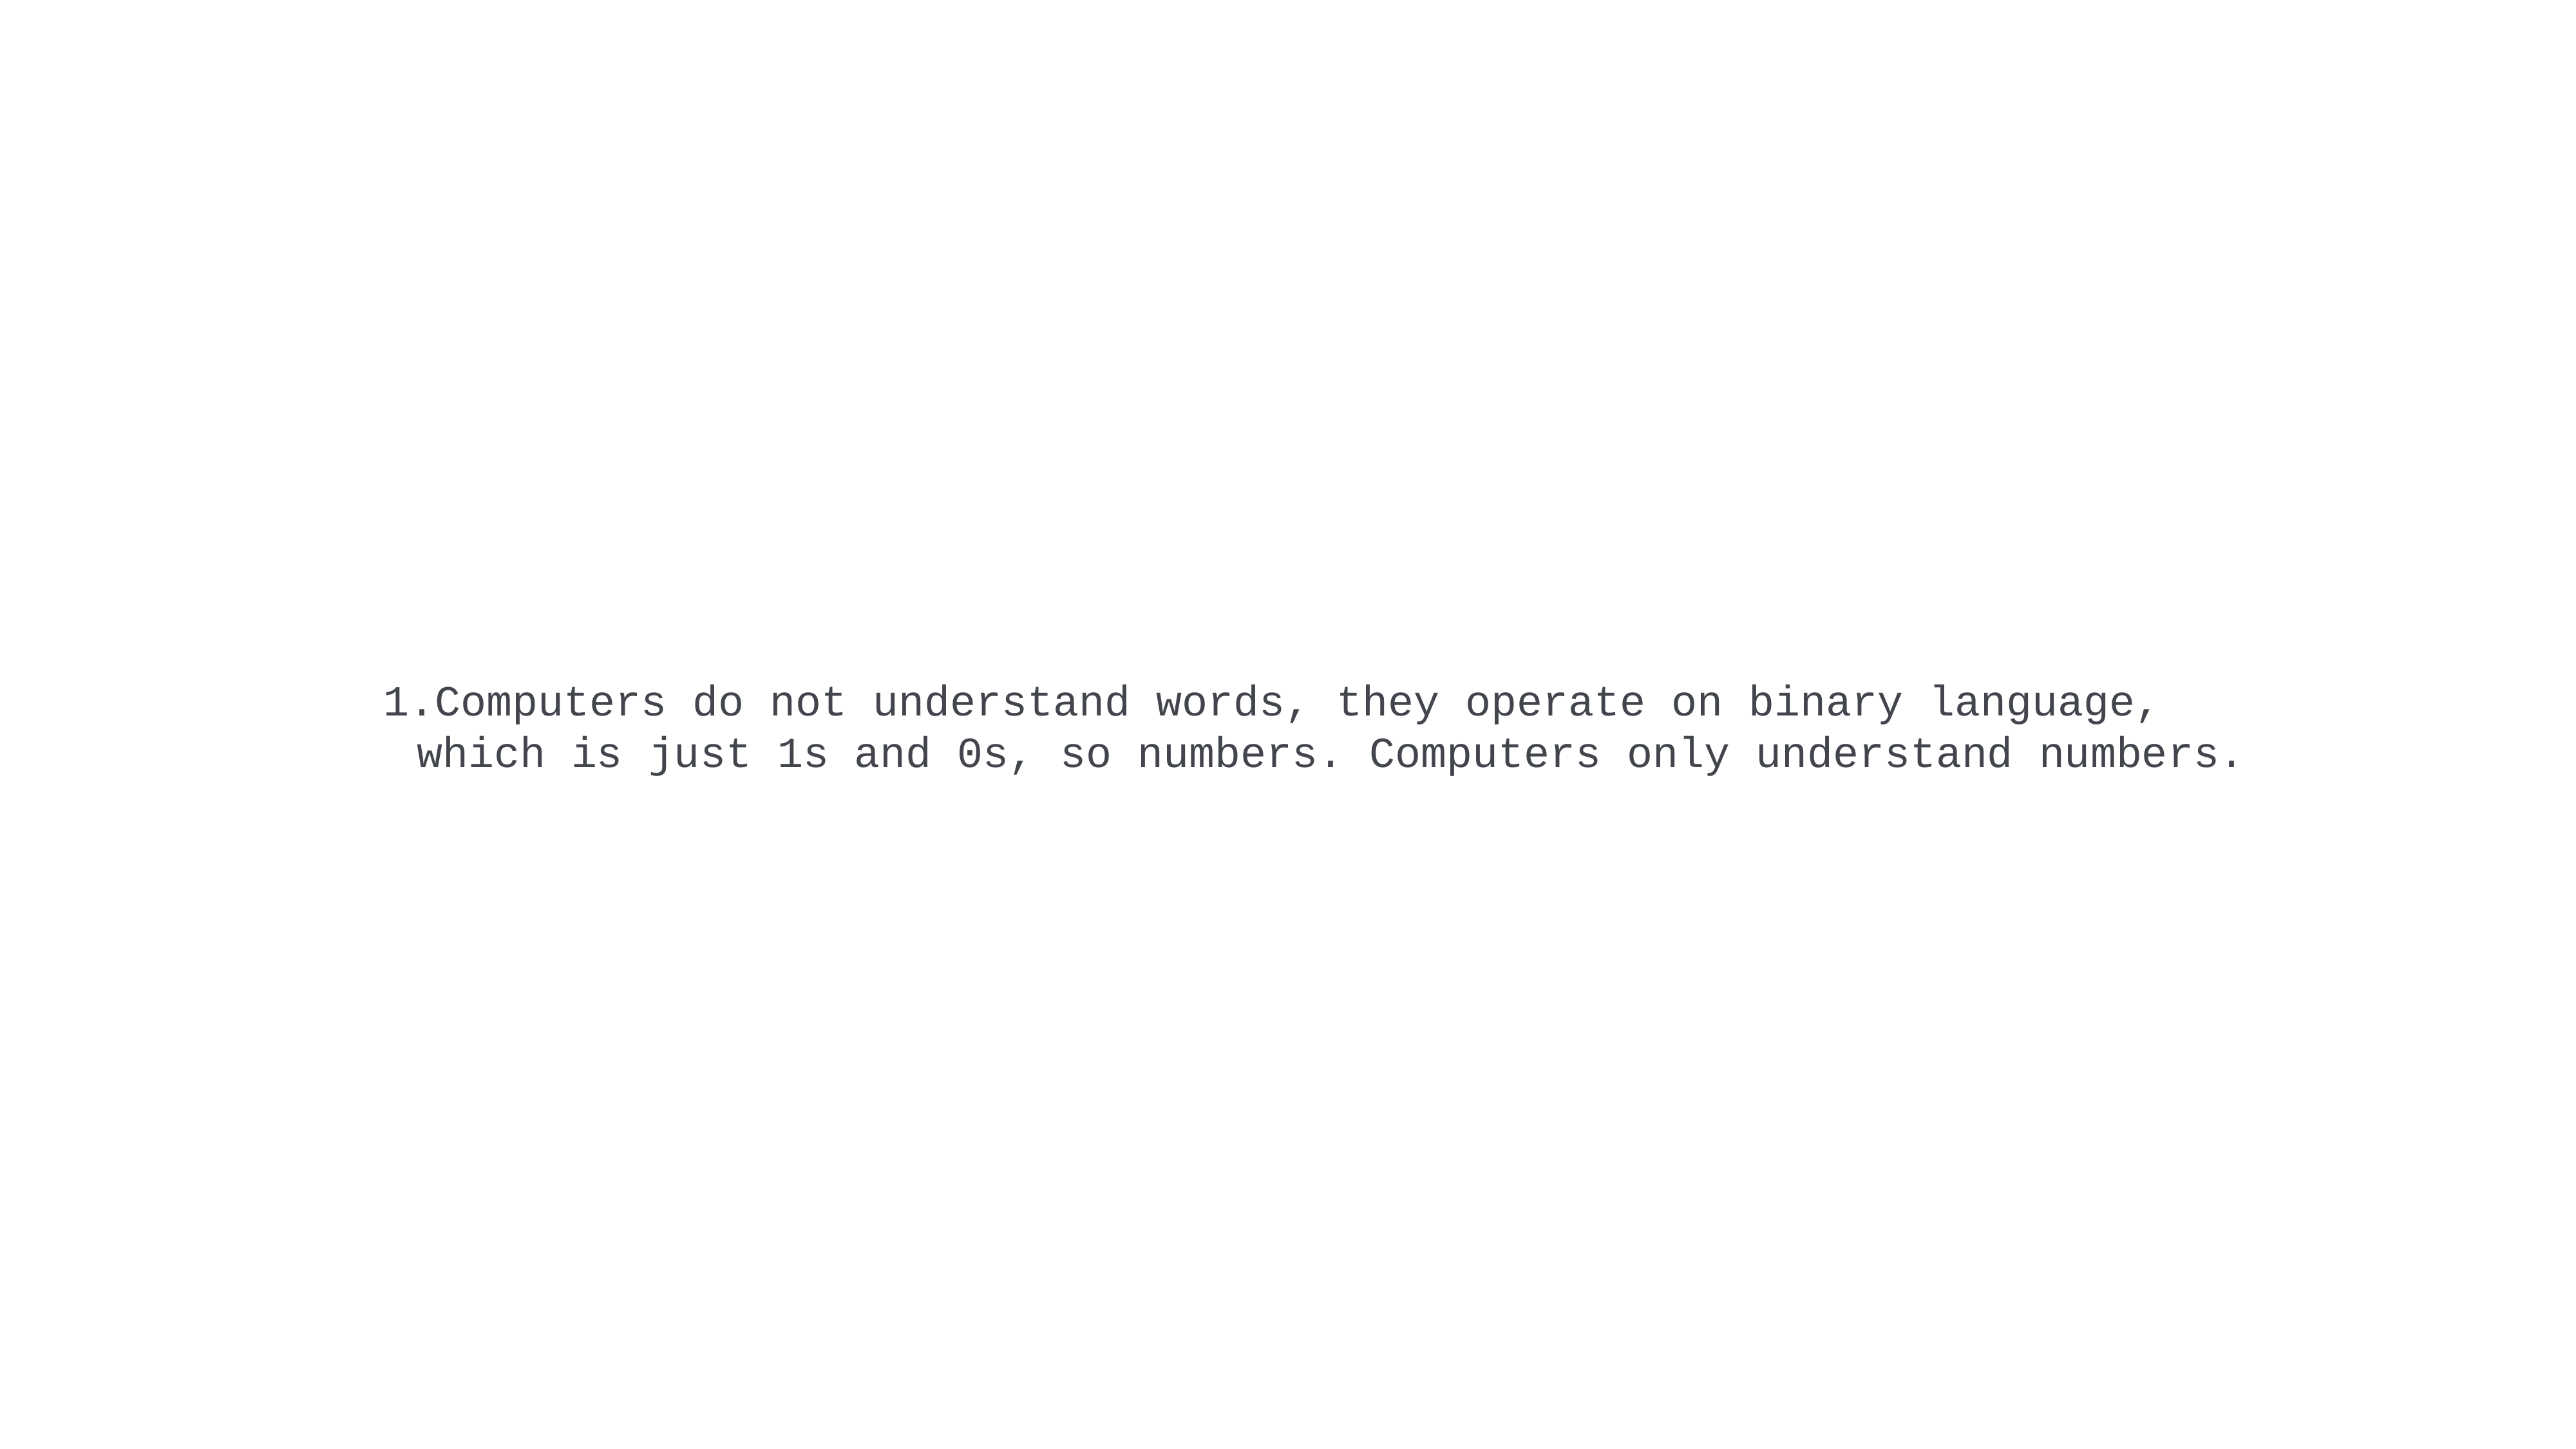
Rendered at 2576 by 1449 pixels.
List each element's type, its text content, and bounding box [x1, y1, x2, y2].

text_box Computers do not understand words, they operate on binary language, which is just 1s and 0s, so numbers. Computers only understand numbers. [363, 667, 2251, 782]
